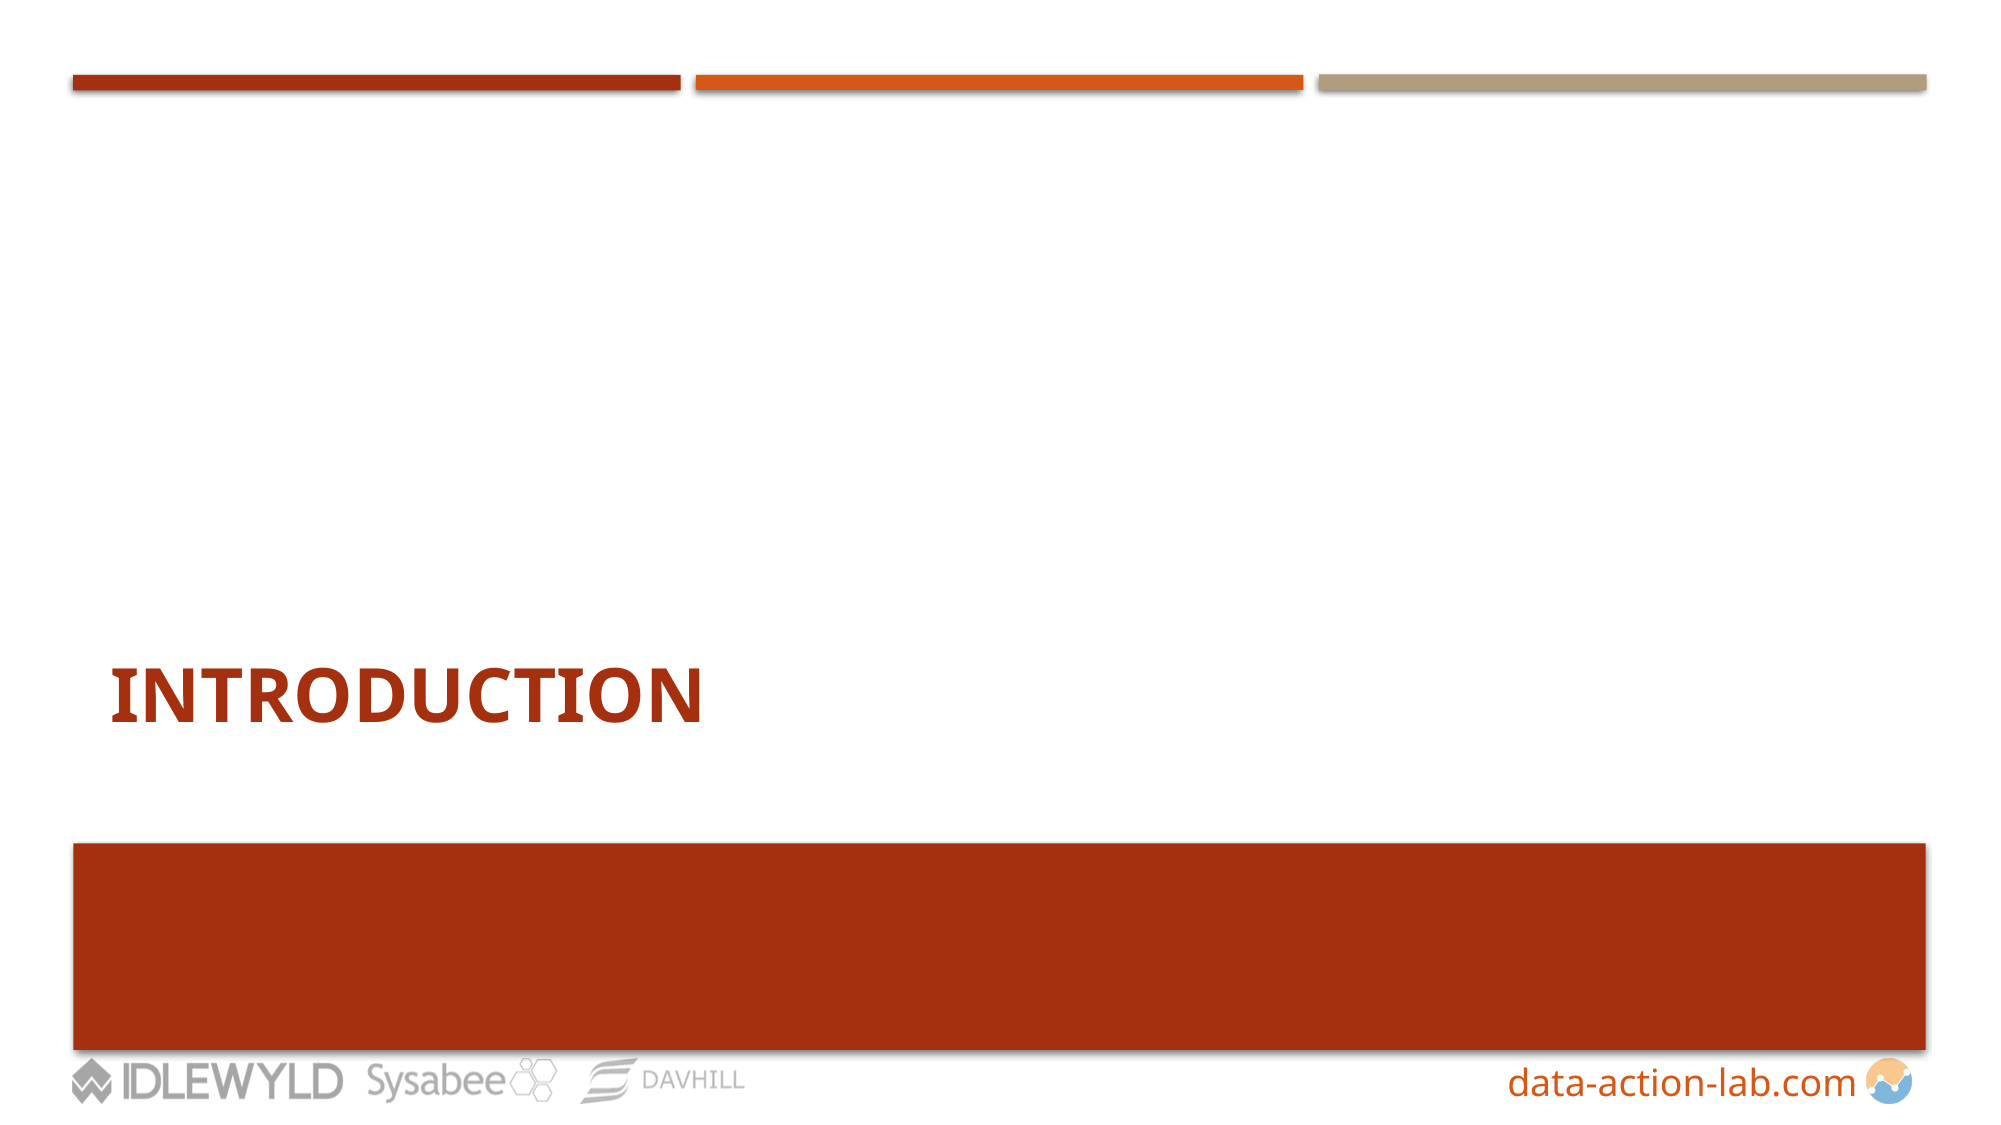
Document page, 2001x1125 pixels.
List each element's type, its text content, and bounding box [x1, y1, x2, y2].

picture [72, 1058, 745, 1104]
title INTRODUCTION [95, 499, 1905, 745]
